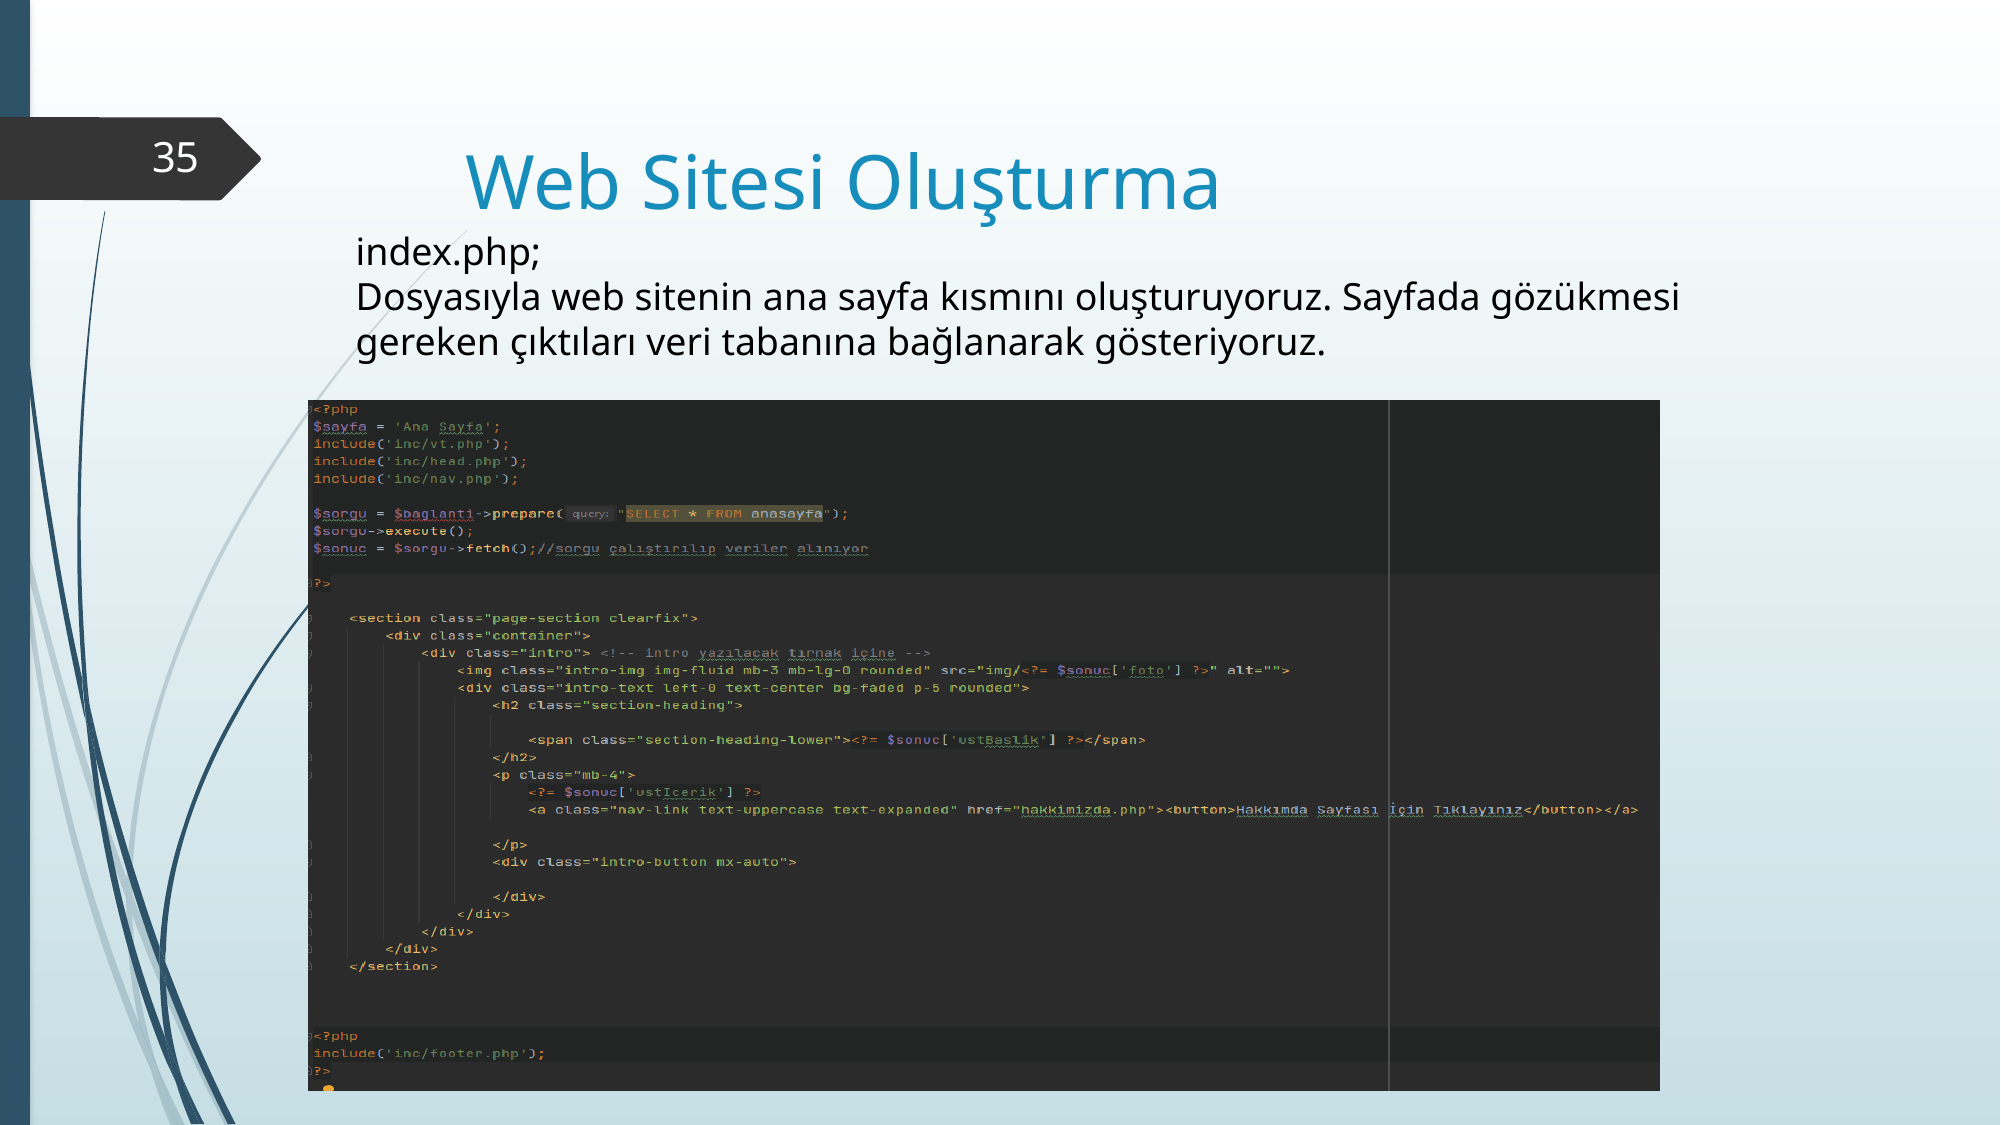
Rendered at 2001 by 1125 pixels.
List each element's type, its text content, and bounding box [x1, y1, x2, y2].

picture [307, 400, 1660, 1091]
text_box index.php; Dosyasıyla web sitenin ana sayfa kısmını oluşturuyoruz. Sayfada gözükmesi gereken çıktıları veri tabanına bağlanarak gösteriyoruz. [340, 220, 1783, 371]
text_box Web Sitesi Oluşturma [450, 127, 1913, 338]
slide_number 35 [87, 129, 216, 190]
